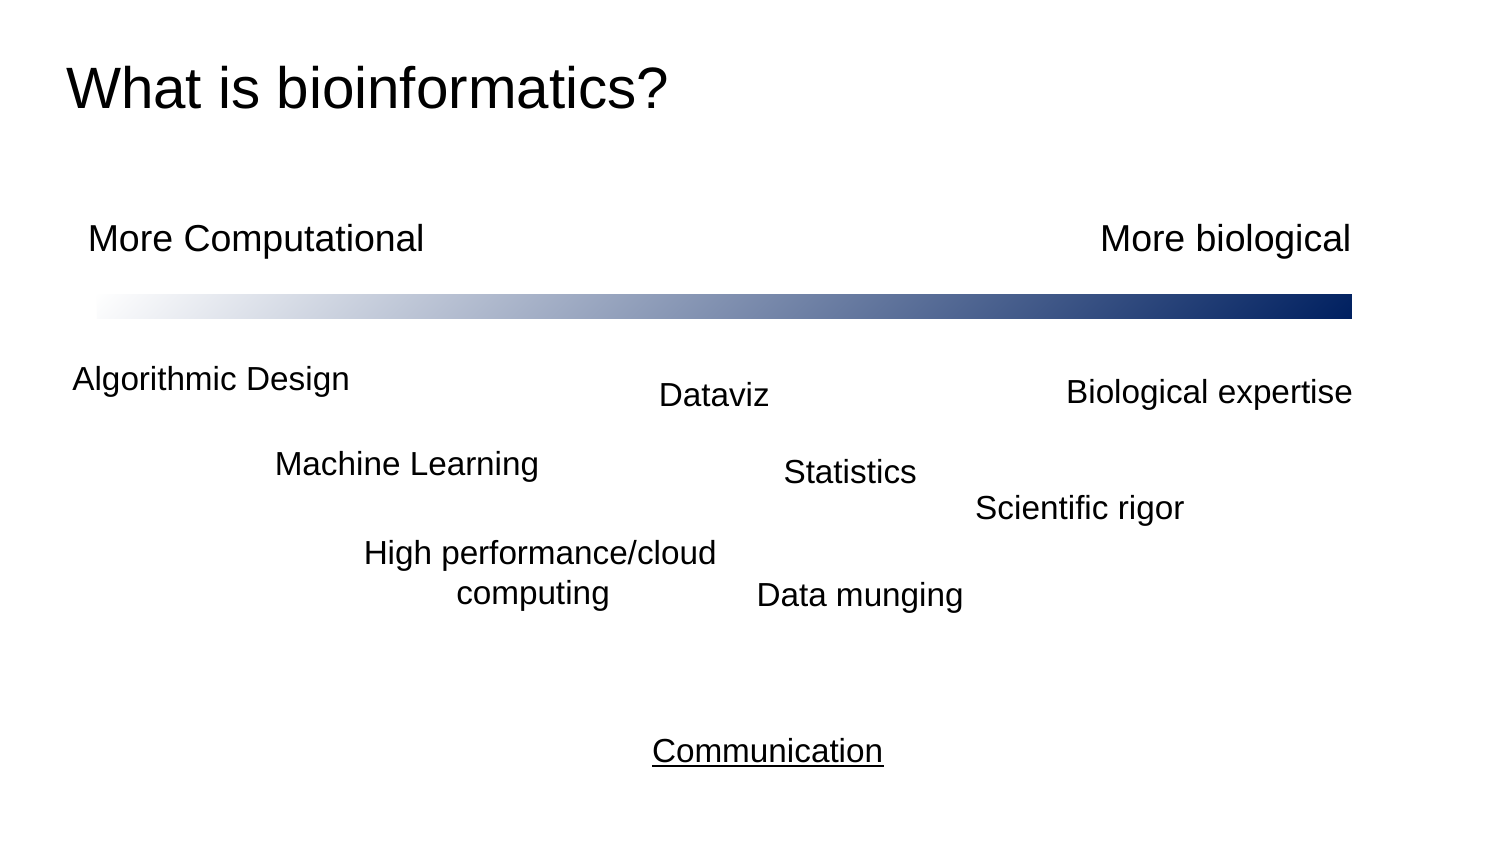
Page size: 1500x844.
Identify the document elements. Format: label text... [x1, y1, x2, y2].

text_box Dataviz [644, 366, 786, 421]
text_box Data munging [741, 566, 979, 621]
title What is bioinformatics? [51, 35, 1449, 130]
text_box More Computational [72, 206, 444, 267]
text_box Statistics [768, 443, 933, 498]
text_box Scientific rigor [960, 479, 1200, 534]
text_box [96, 294, 1352, 319]
text_box Communication [637, 721, 899, 777]
text_box High performance/cloud computing [348, 523, 733, 619]
text_box Machine Learning [259, 435, 555, 490]
text_box Algorithmic Design [57, 349, 366, 405]
text_box More biological [1085, 206, 1370, 267]
text_box Biological expertise [1051, 362, 1369, 418]
